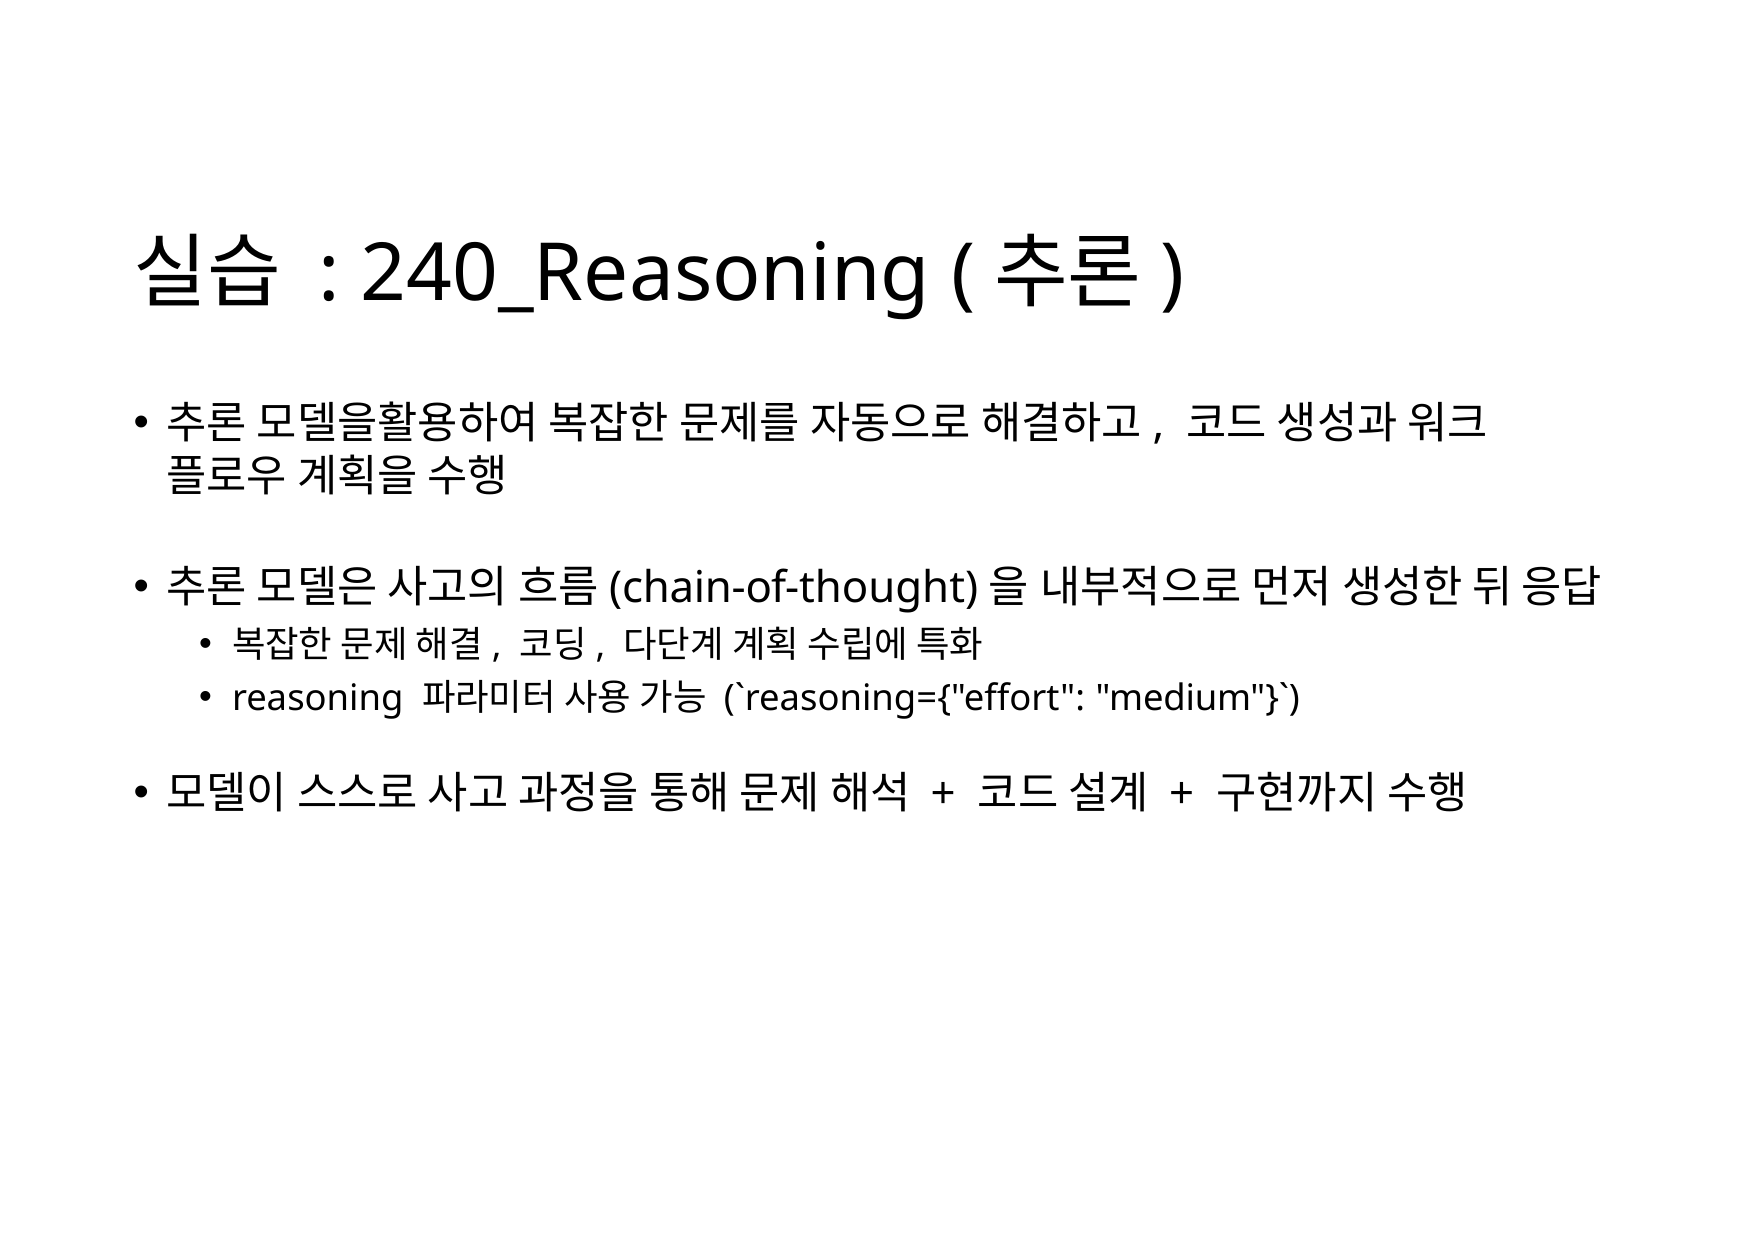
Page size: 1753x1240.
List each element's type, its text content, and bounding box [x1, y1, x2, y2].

text_box 추론 모델을활용하여 복잡한 문제를 자동으로 해결하고, 코드 생성과 워크 플로우 계획을 수행 추론 모델은 사고의 흐름(chain-of-thought)을 내부적으로 먼저 생성한 뒤 응답 복잡한 문제 해결, 코딩, 다단계 계획 수립에 특화 reasoning 파라미터 사용 가능 (`reasoning={"effort": "medium"}`) 모델이 스스로 사고 과정을 통해 문제 해석 + 코드 설계 + 구현까지 수행 [131, 392, 1616, 818]
title 실습 : 240_Reasoning (추론) [51, 173, 1666, 427]
